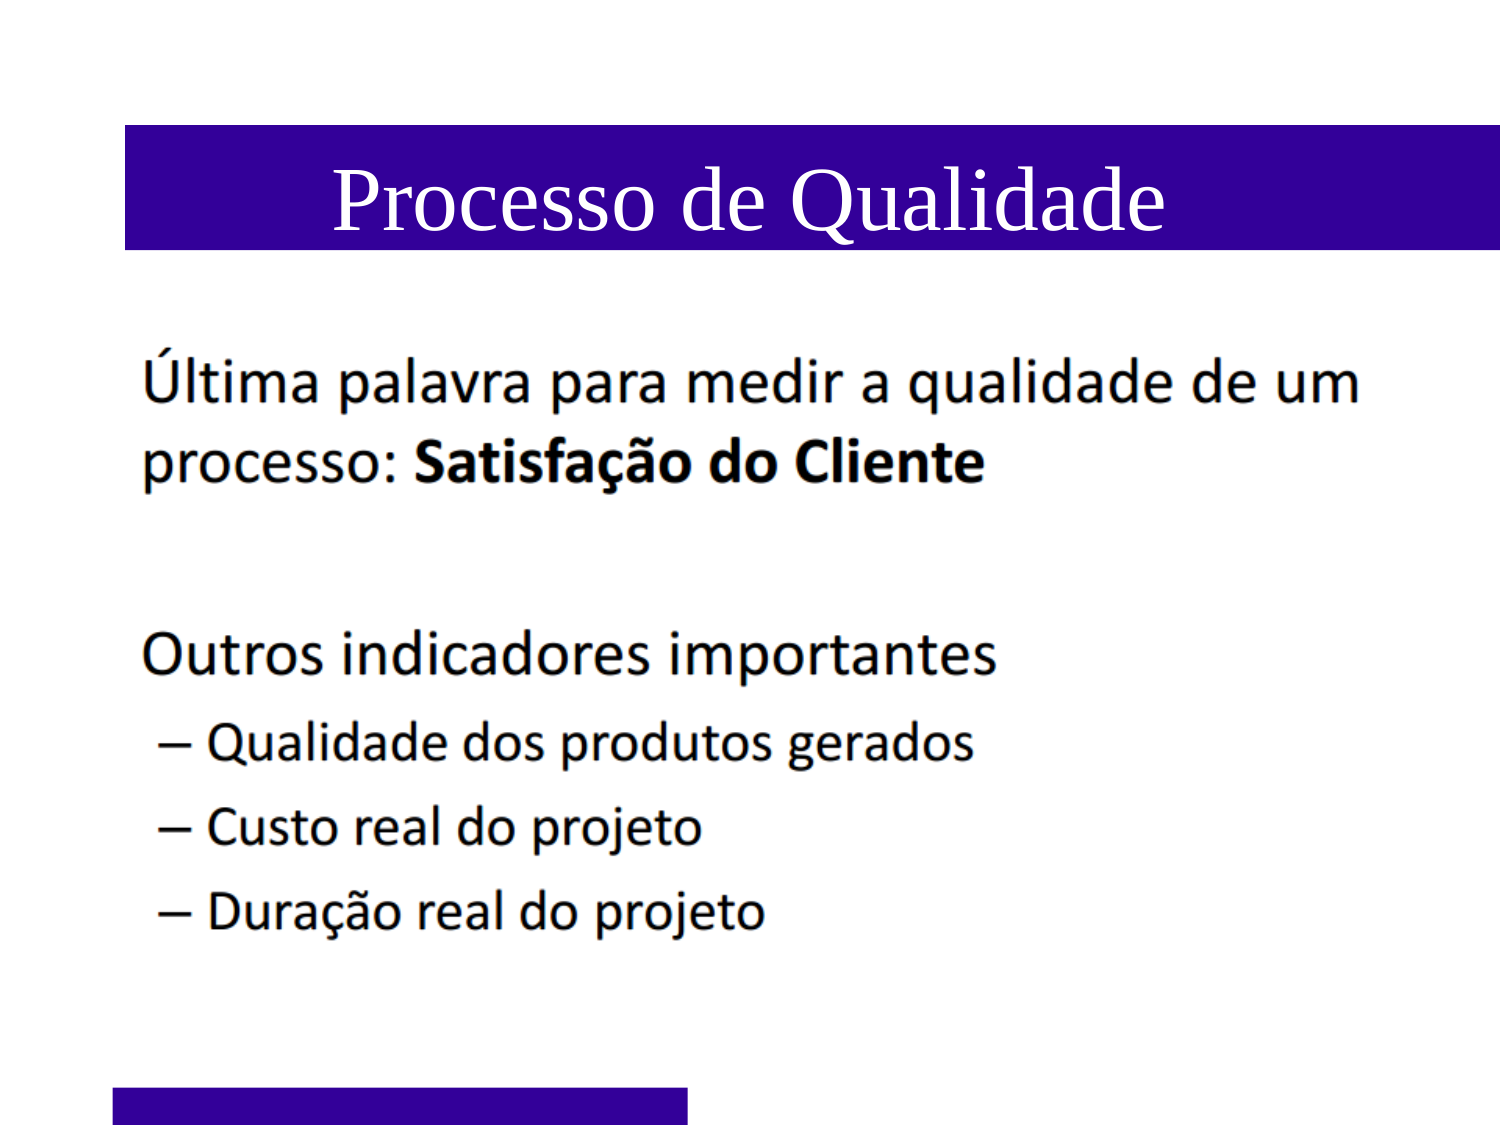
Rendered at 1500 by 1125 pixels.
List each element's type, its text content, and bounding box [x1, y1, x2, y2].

picture [135, 337, 1377, 965]
text_box Processo de Qualidade [112, 99, 1387, 287]
